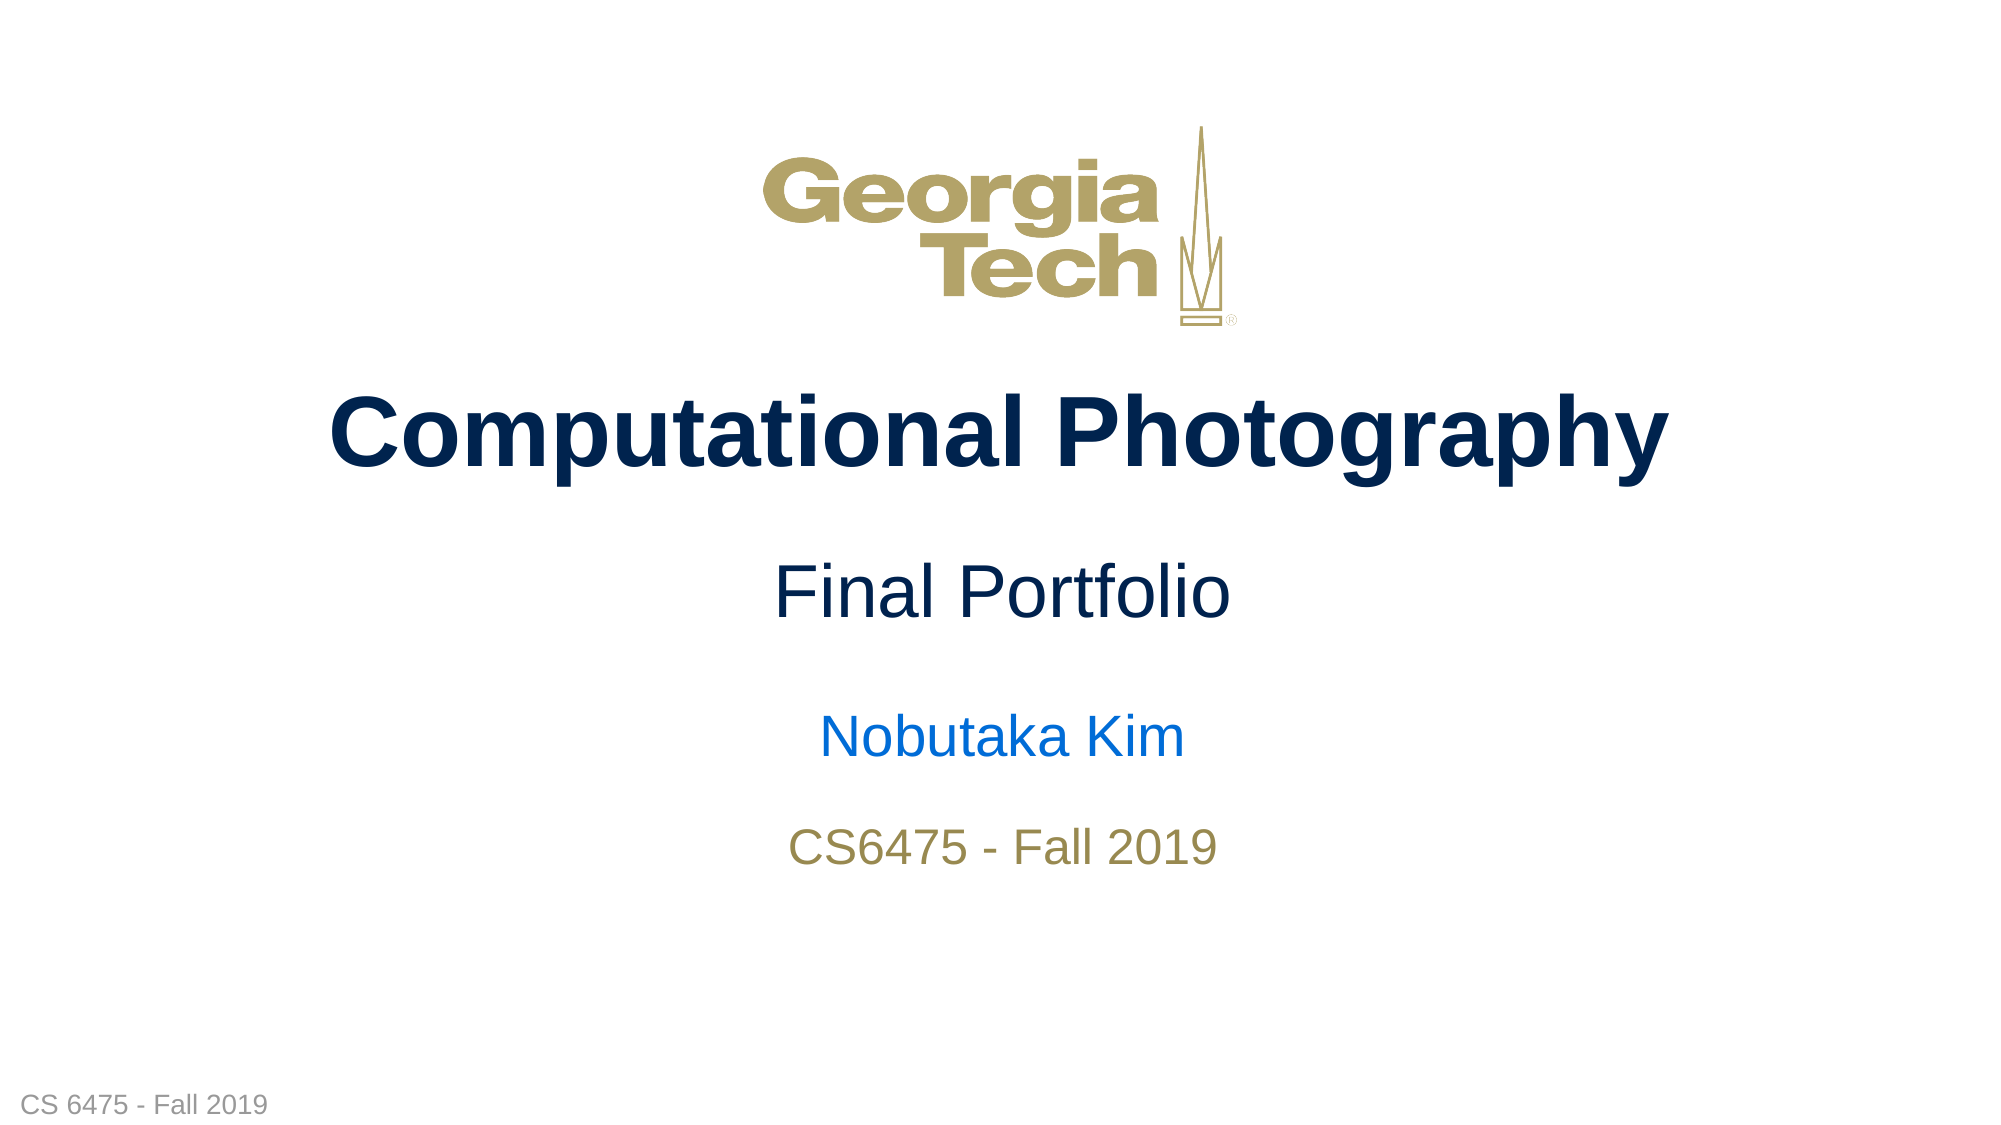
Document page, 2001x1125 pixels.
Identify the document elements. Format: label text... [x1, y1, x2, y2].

text_box Nobutaka Kim [150, 676, 1850, 790]
picture [763, 126, 1237, 326]
text_box Final Portfolio [150, 502, 1850, 674]
text_box CS6475 - Fall 2019 [150, 794, 1850, 896]
